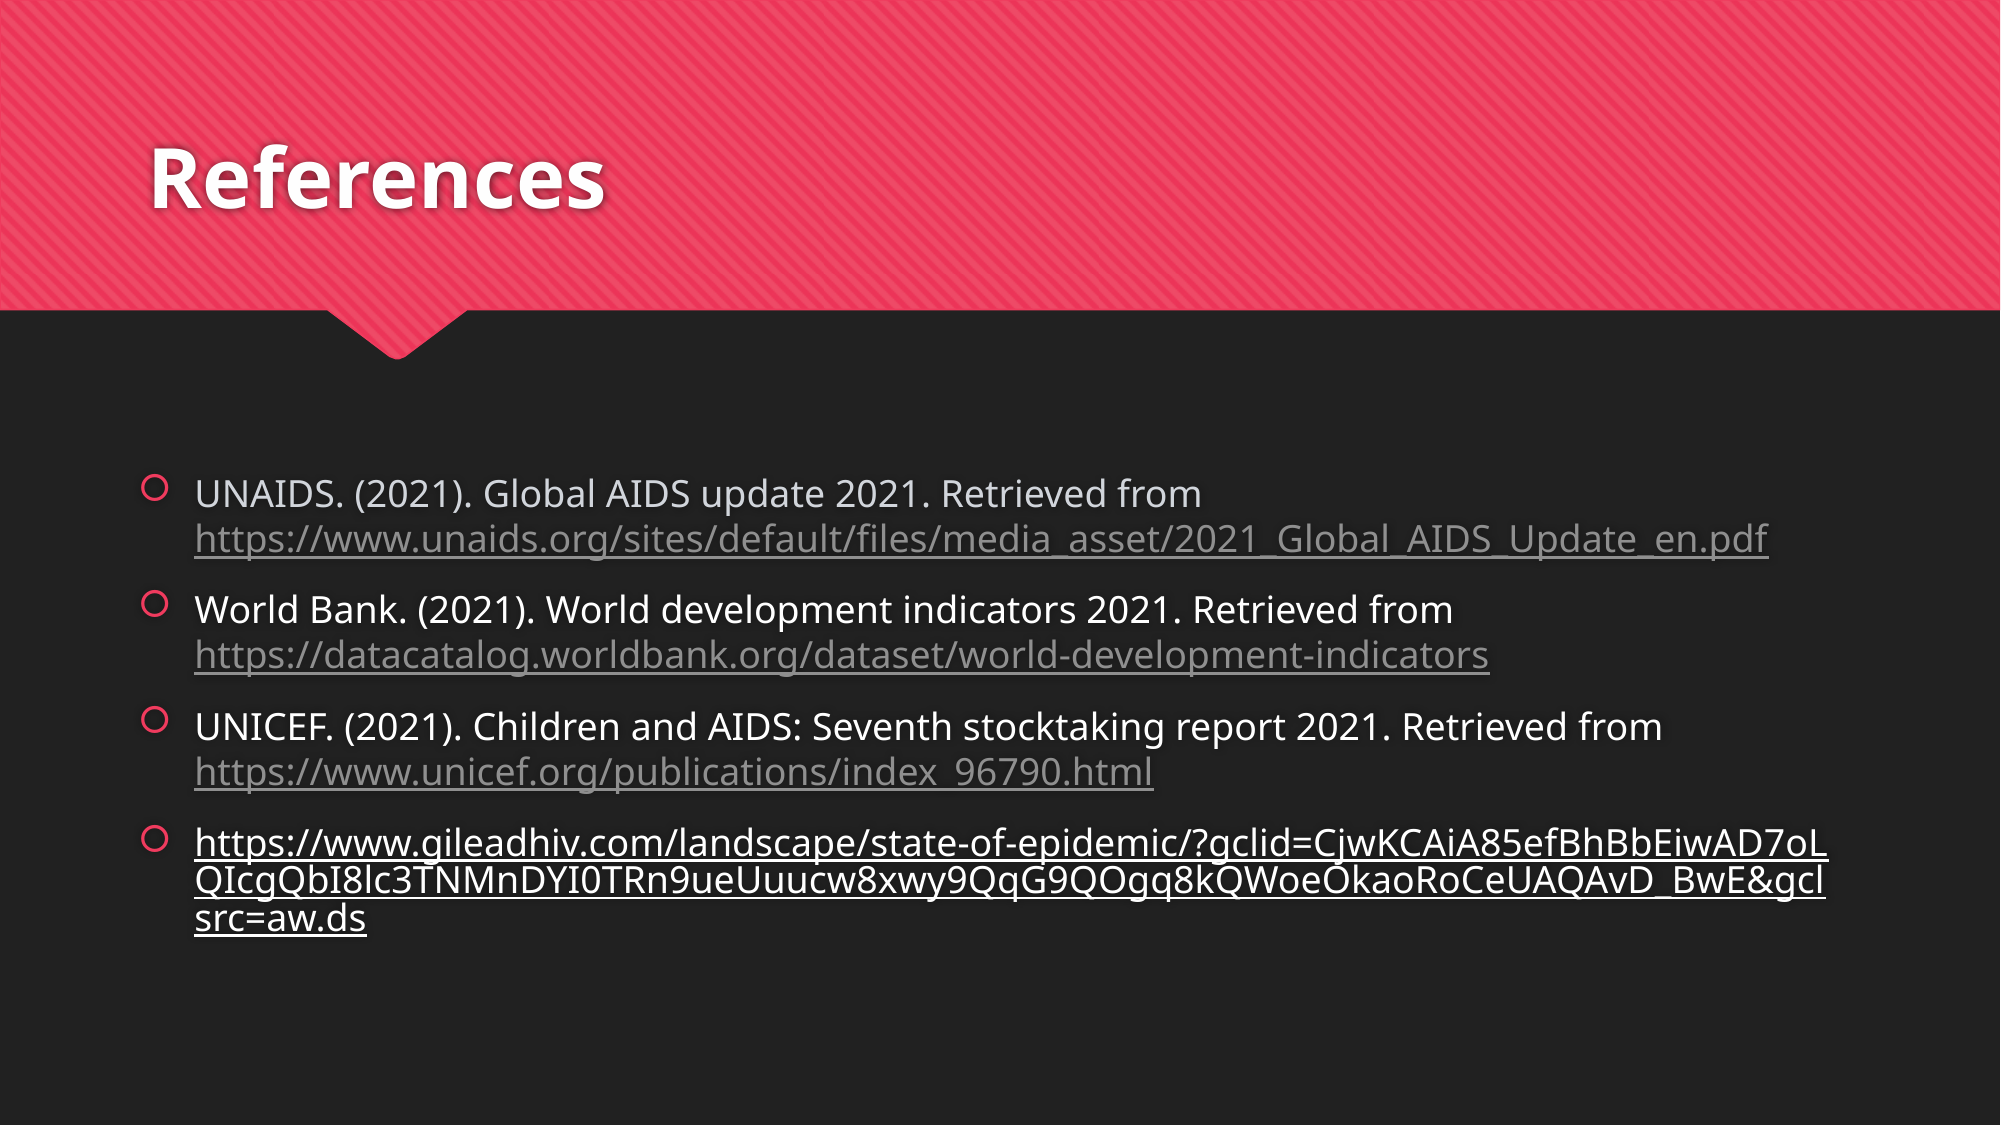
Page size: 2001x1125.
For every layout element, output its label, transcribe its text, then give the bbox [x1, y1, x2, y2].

title References [132, 73, 1868, 233]
list UNAIDS. (2021). Global AIDS update 2021. Retrieved from https://www.unaids.org/sites/default/files/media_asset/2021_Global_AIDS_Update_en.pdf World Bank. (2021). World development indicators 2021. Retrieved from https://datacatalog.worldbank.org/dataset/world-development-indicators UNICEF. (2021). Children and AIDS: Seventh stocktaking report 2021. Retrieved from https://www.unicef.org/publications/index_96790.html https://www.gileadhiv.com/landscape/state-of-epidemic/?gclid=CjwKCAiA85efBhBbEiwAD7oLQIcgQbI8lc3TNMnDYI0TRn9ueUuucw8xwy9QqG9QOgq8kQWoeOkaoRoCeUAQAvD_BwE&gclsrc=aw.ds [123, 407, 1855, 1043]
